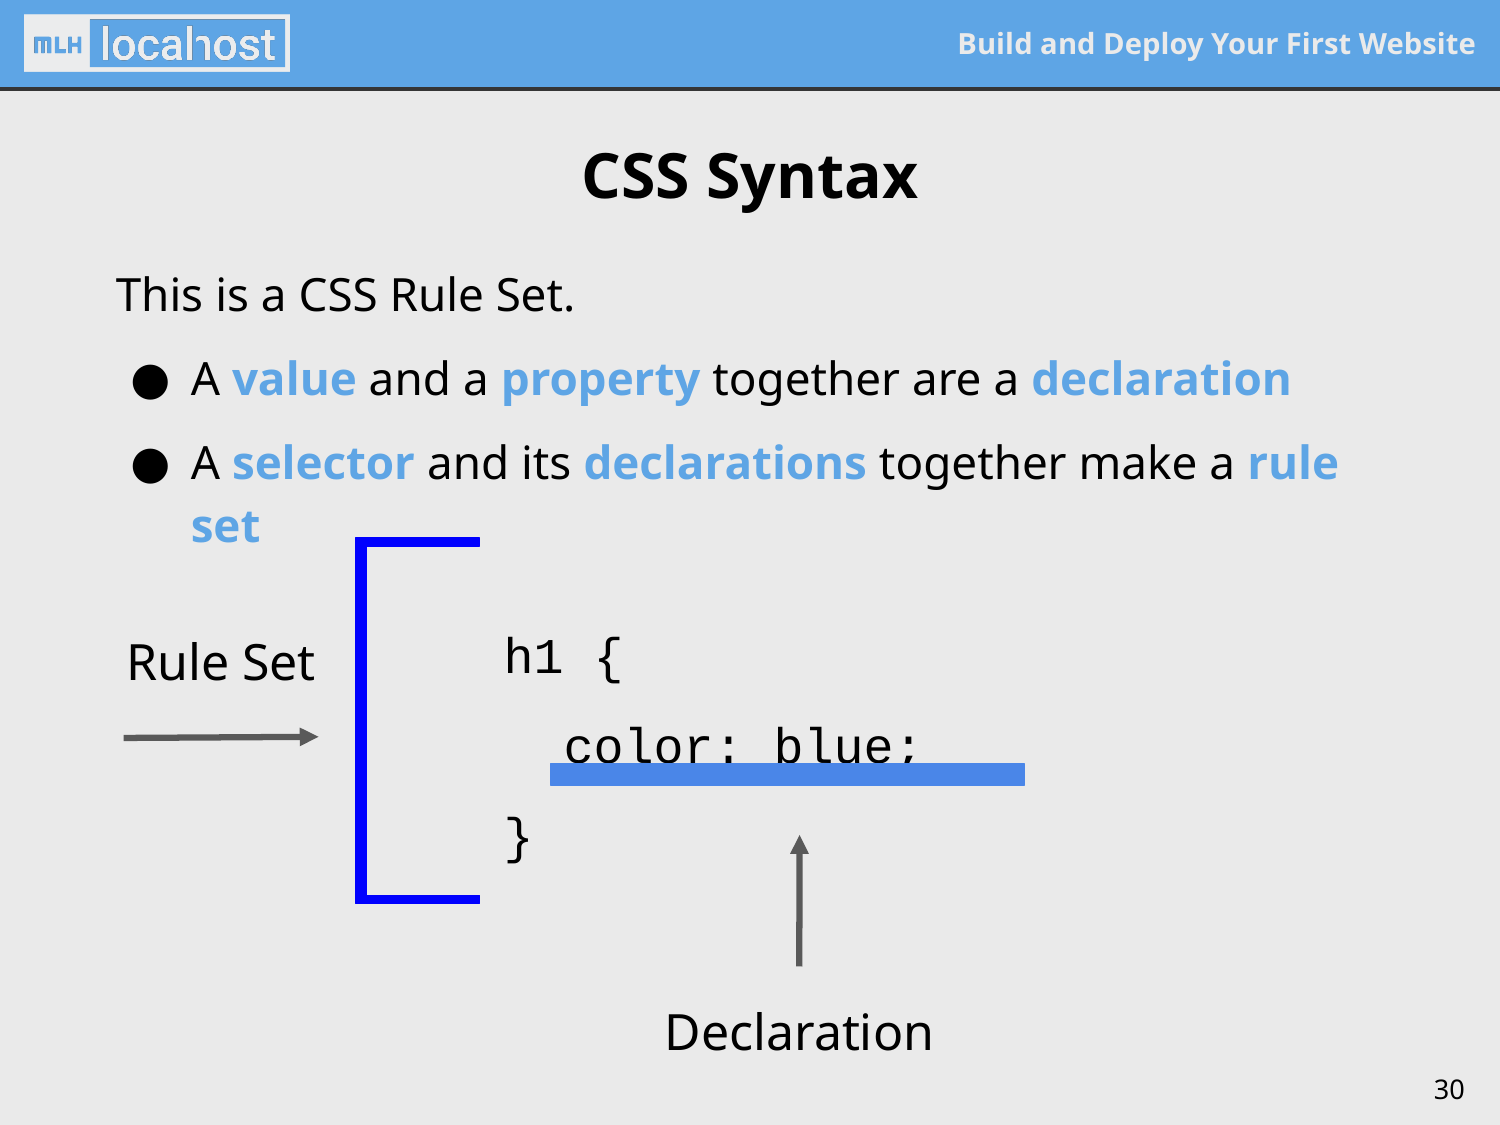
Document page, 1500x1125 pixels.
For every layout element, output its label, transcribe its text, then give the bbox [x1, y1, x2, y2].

picture [24, 14, 290, 72]
text_box [550, 763, 1025, 785]
list Rule Set [95, 592, 347, 720]
list Declaration [638, 962, 961, 1089]
slide_number ‹#› [1389, 1057, 1480, 1125]
title CSS Syntax [26, 106, 1474, 242]
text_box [355, 537, 480, 904]
text_box This is a CSS Rule Set. A value and a property together are a declaration A selector and its declarations together make a rule set [100, 242, 1420, 576]
list h1 { color: blue; } [488, 576, 1102, 932]
